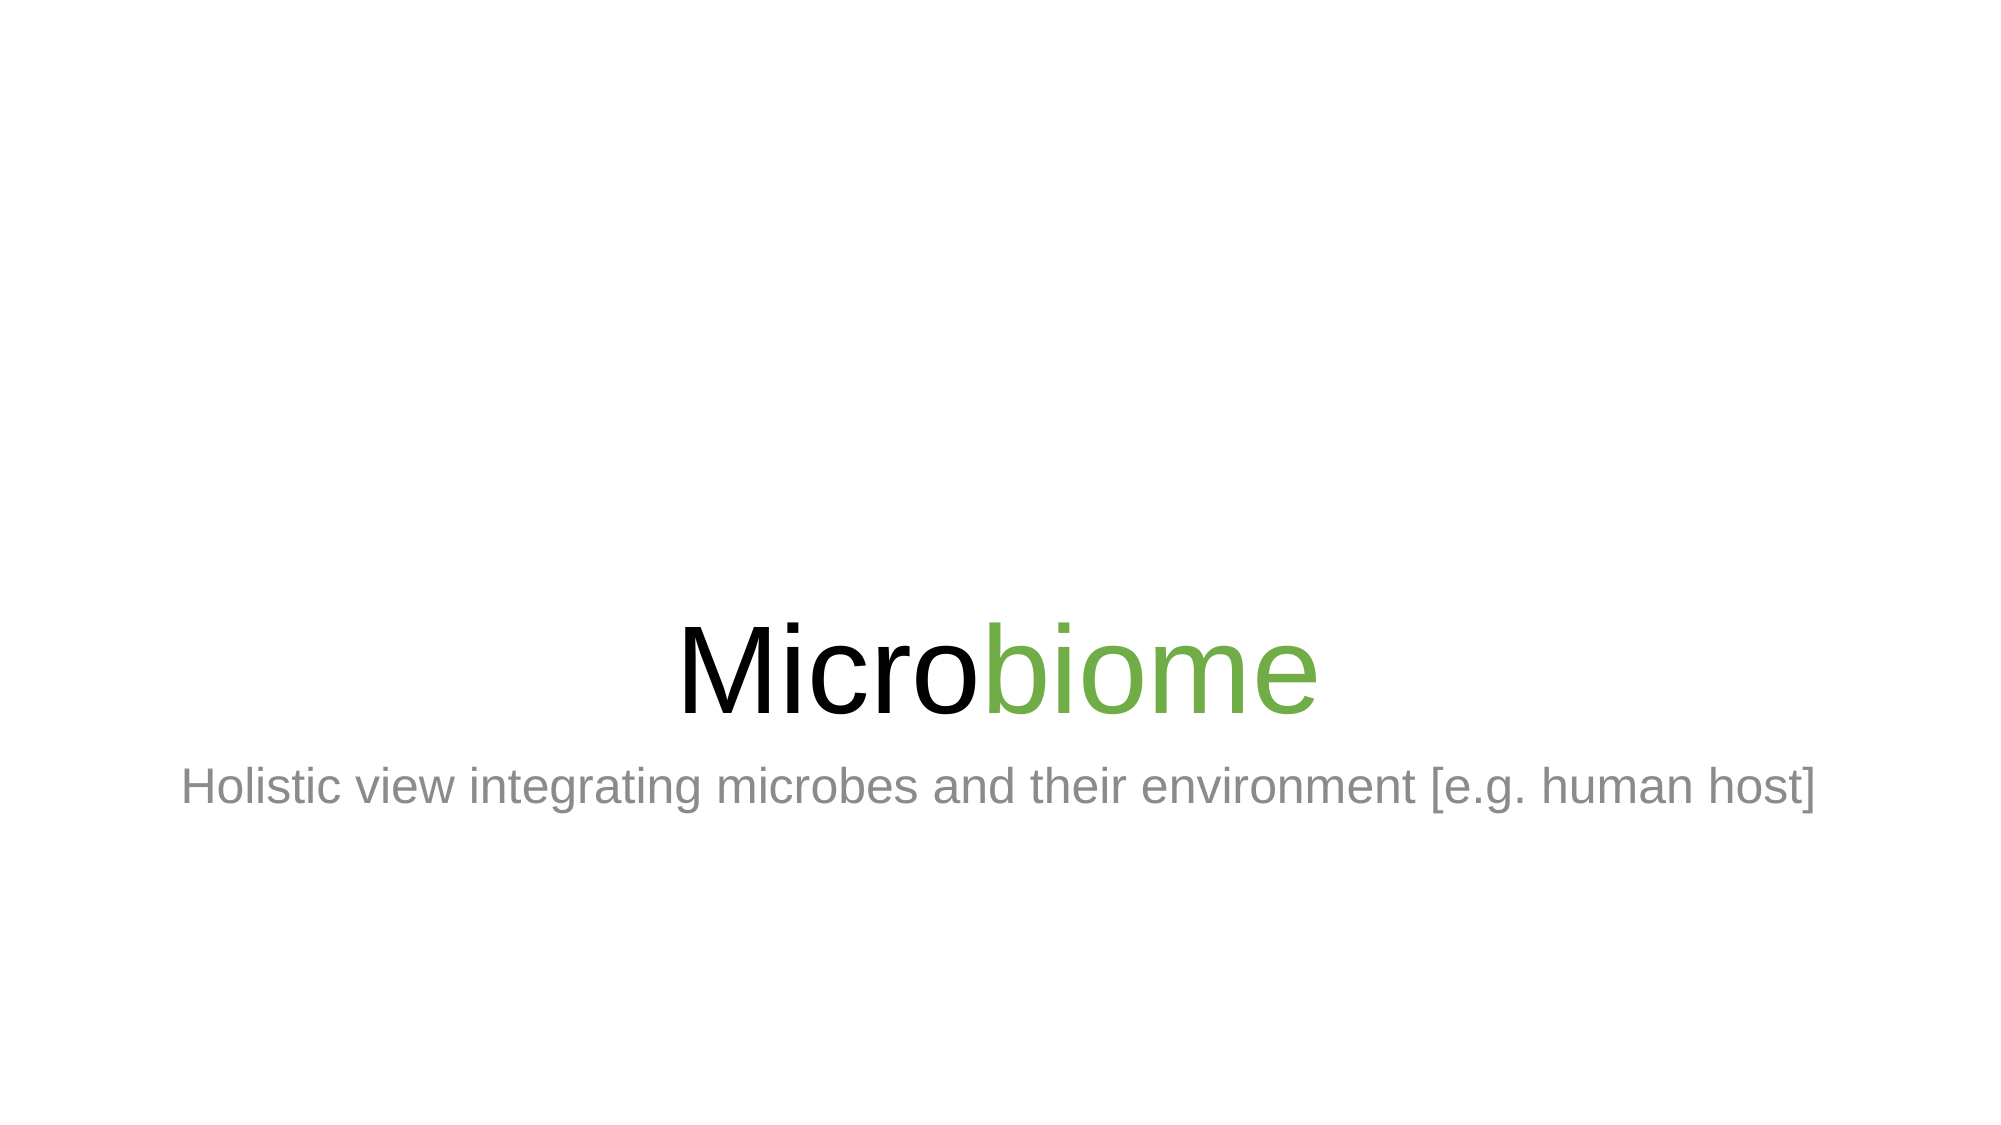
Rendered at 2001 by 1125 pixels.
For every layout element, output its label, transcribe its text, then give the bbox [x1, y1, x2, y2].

title Microbiome [136, 280, 1862, 749]
list Holistic view integrating microbes and their environment [e.g. human host] [136, 752, 1862, 999]
